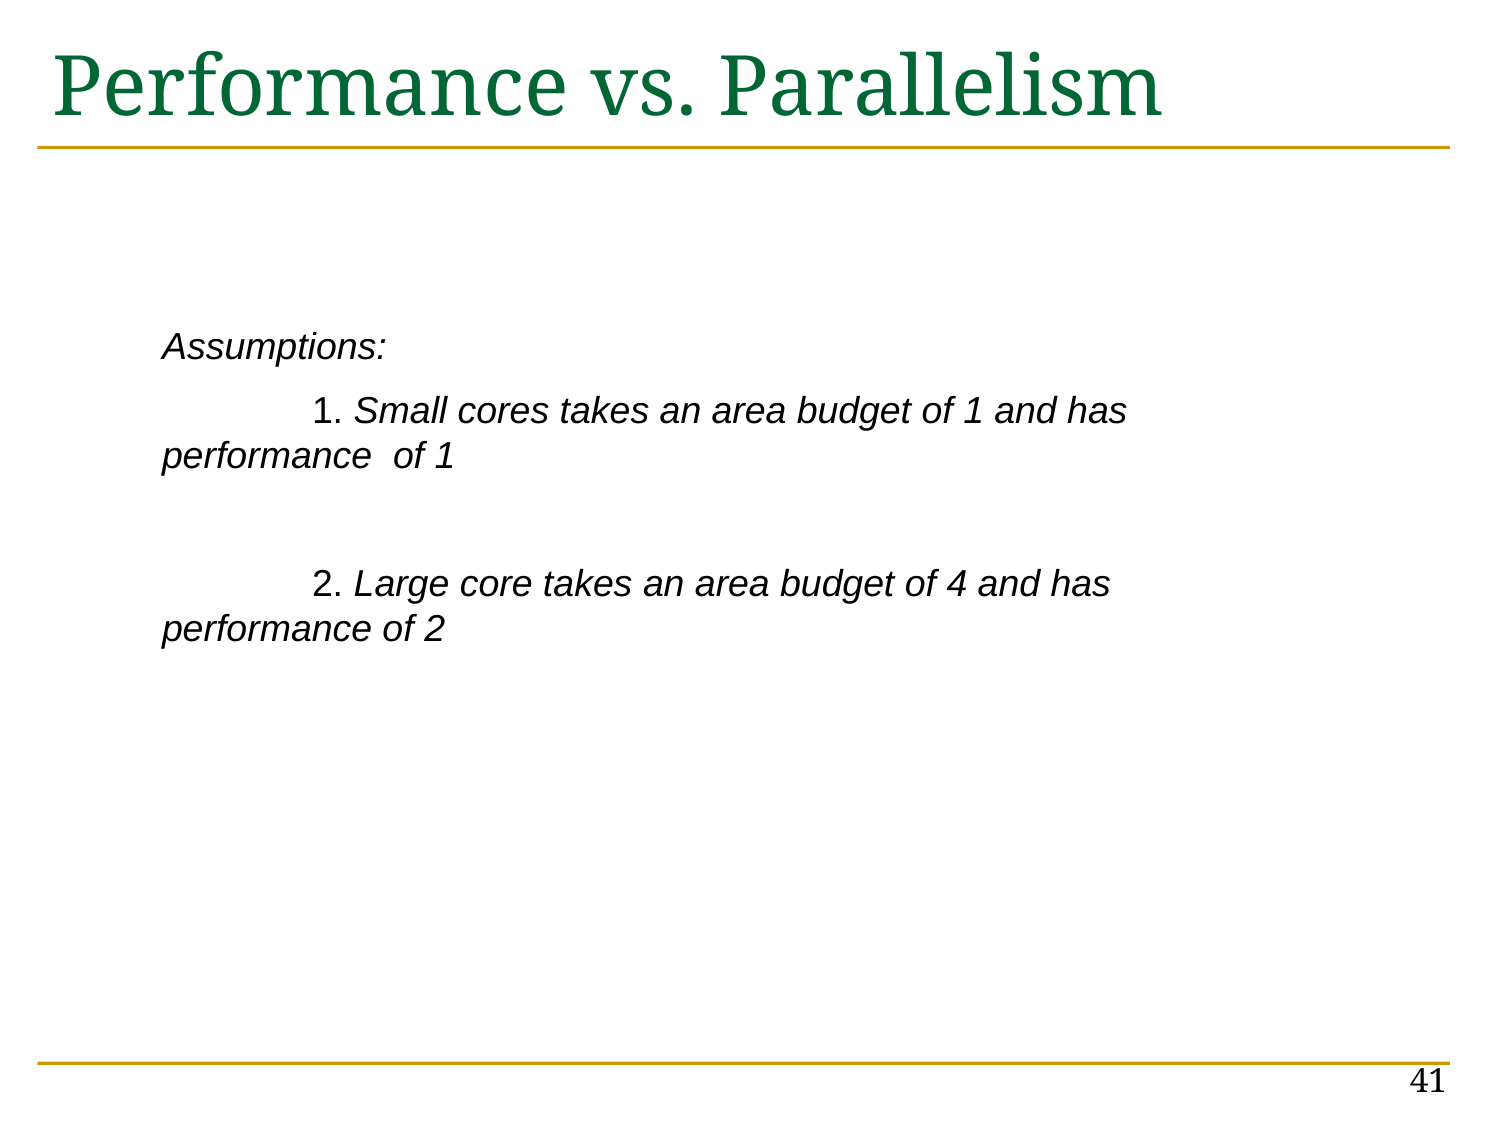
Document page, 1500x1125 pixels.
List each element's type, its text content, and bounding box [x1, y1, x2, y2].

slide_number 41 [1111, 1036, 1462, 1112]
text_box Assumptions: 1. Small cores takes an area budget of 1 and has performance of 1 2. Large core takes an area budget of 4 and has performance of 2 [147, 187, 1383, 784]
title Performance vs. Parallelism [37, 24, 1450, 200]
